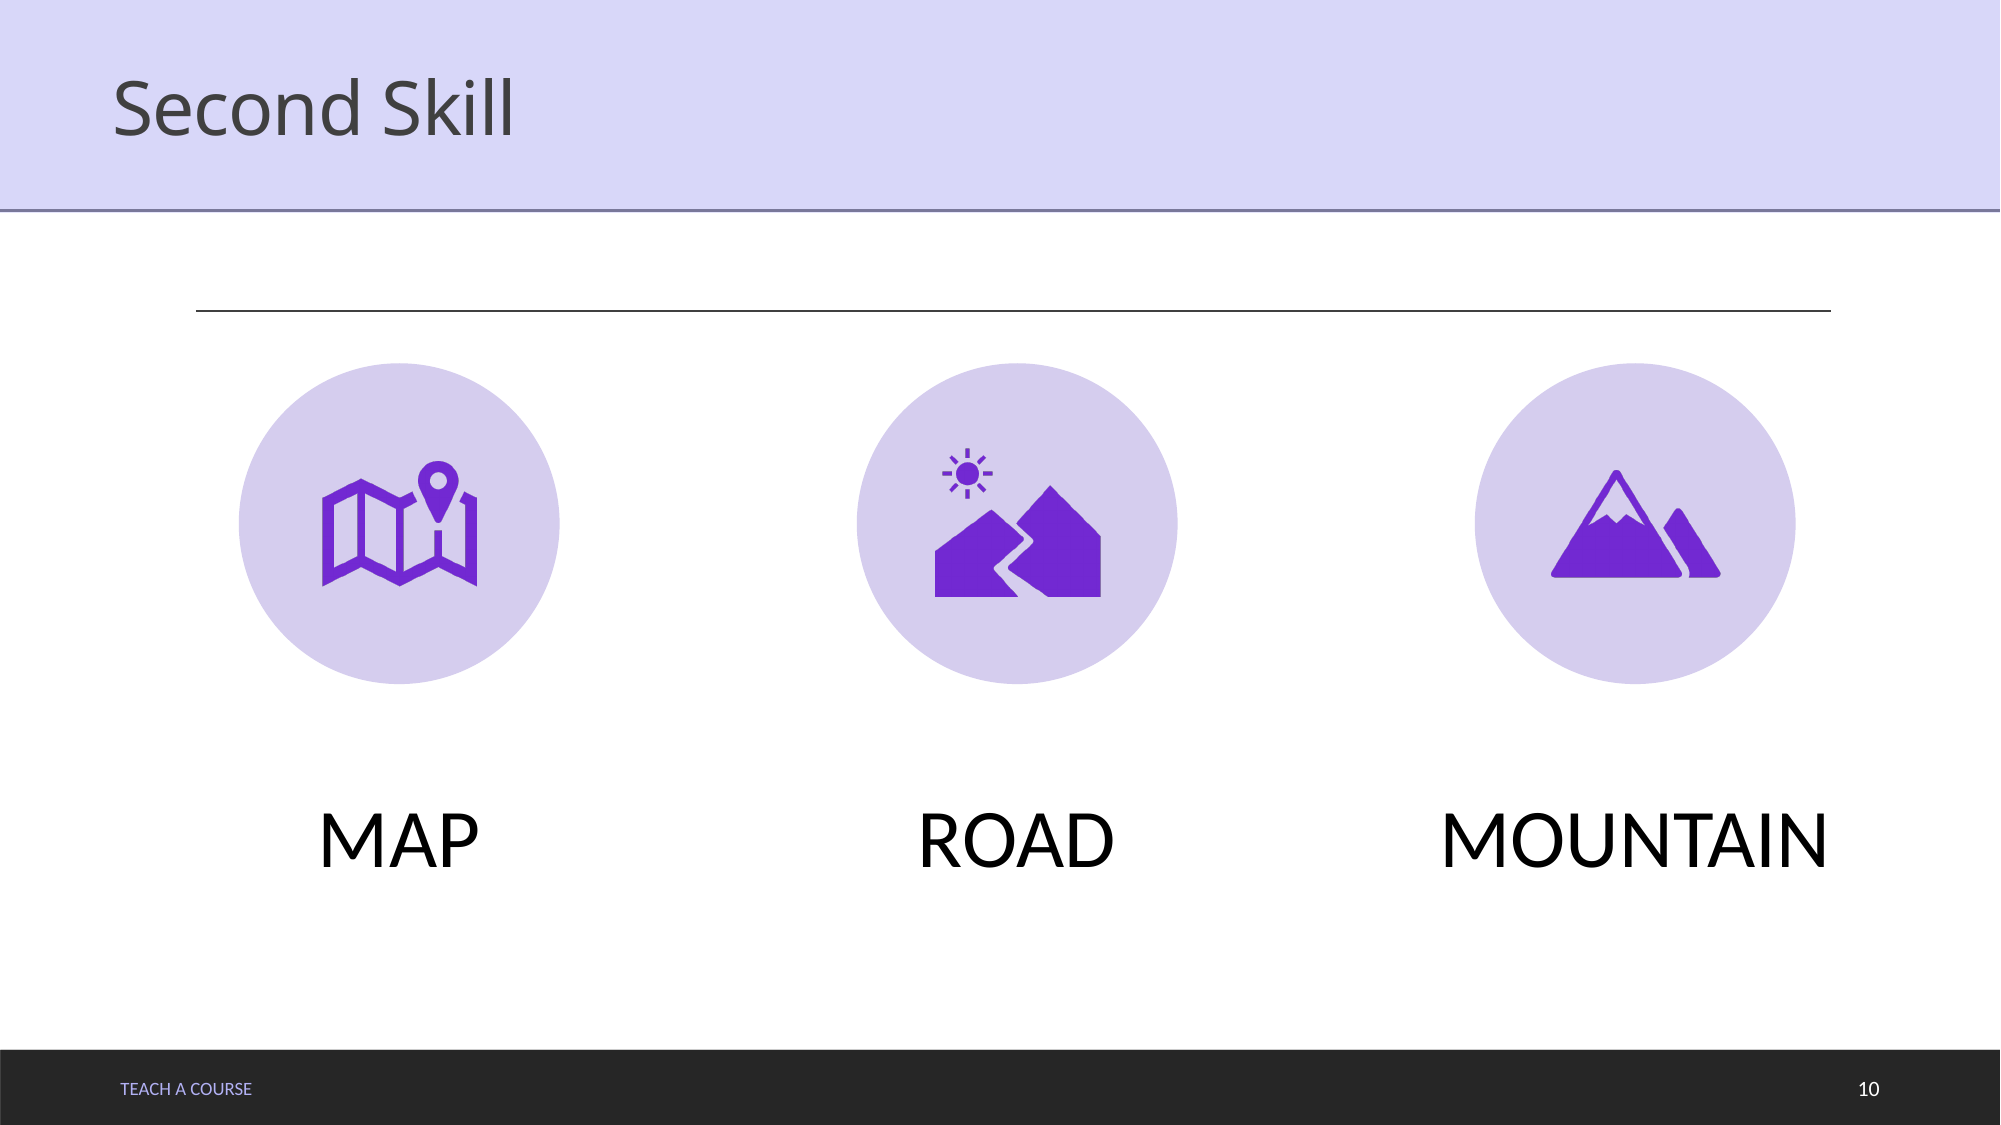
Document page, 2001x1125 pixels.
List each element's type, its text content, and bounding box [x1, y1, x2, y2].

slide_number 10 [1793, 1057, 1895, 1118]
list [122, 296, 1913, 969]
footer TEACH A COURSE [105, 1057, 1224, 1118]
title Second Skill [0, 0, 2000, 213]
